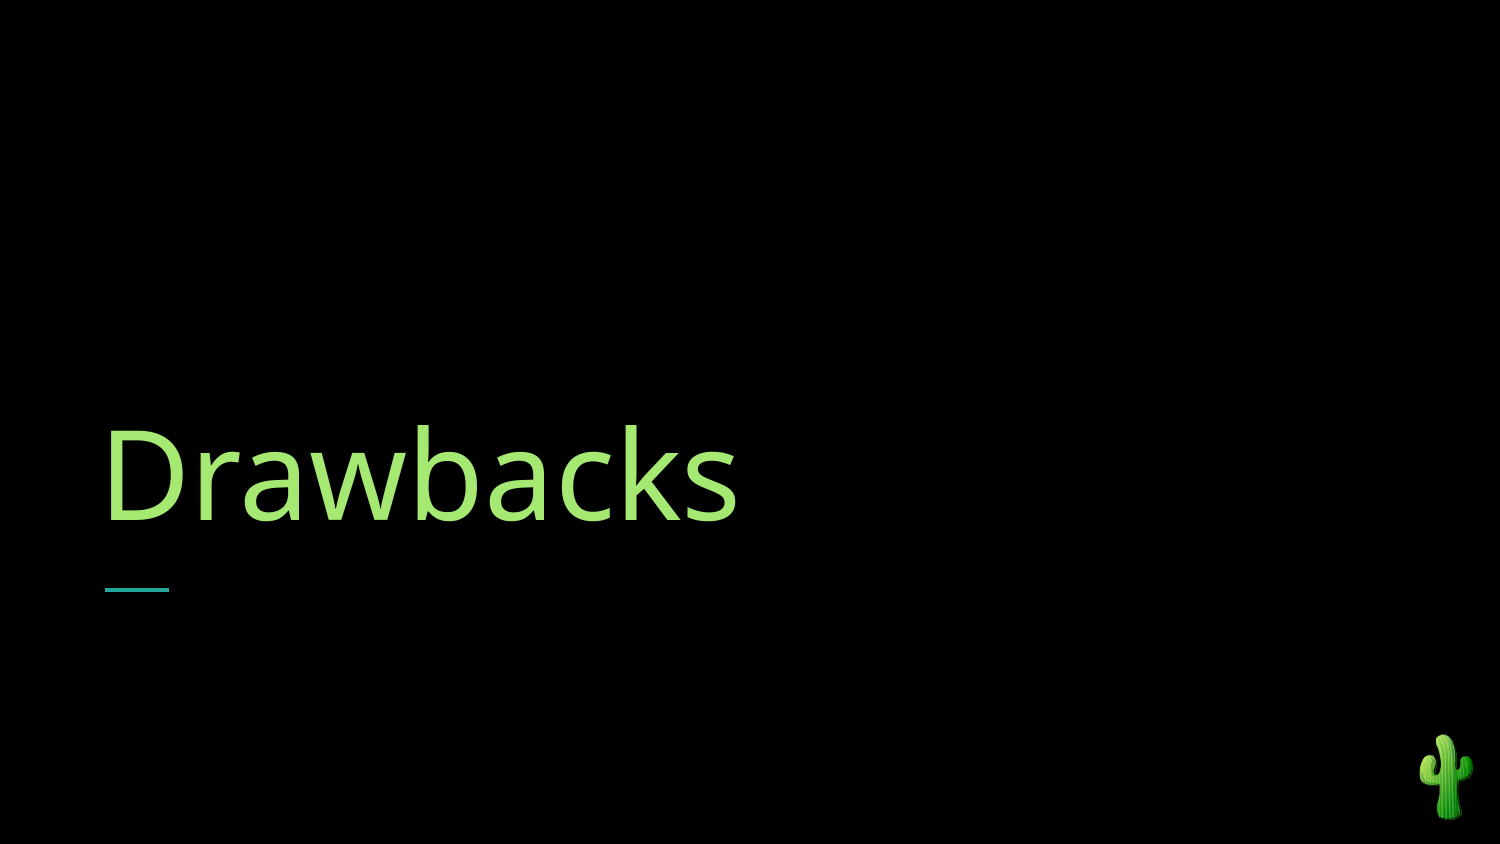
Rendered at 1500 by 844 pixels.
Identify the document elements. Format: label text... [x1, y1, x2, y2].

title Drawbacks [84, 310, 1416, 561]
picture [1415, 725, 1477, 829]
